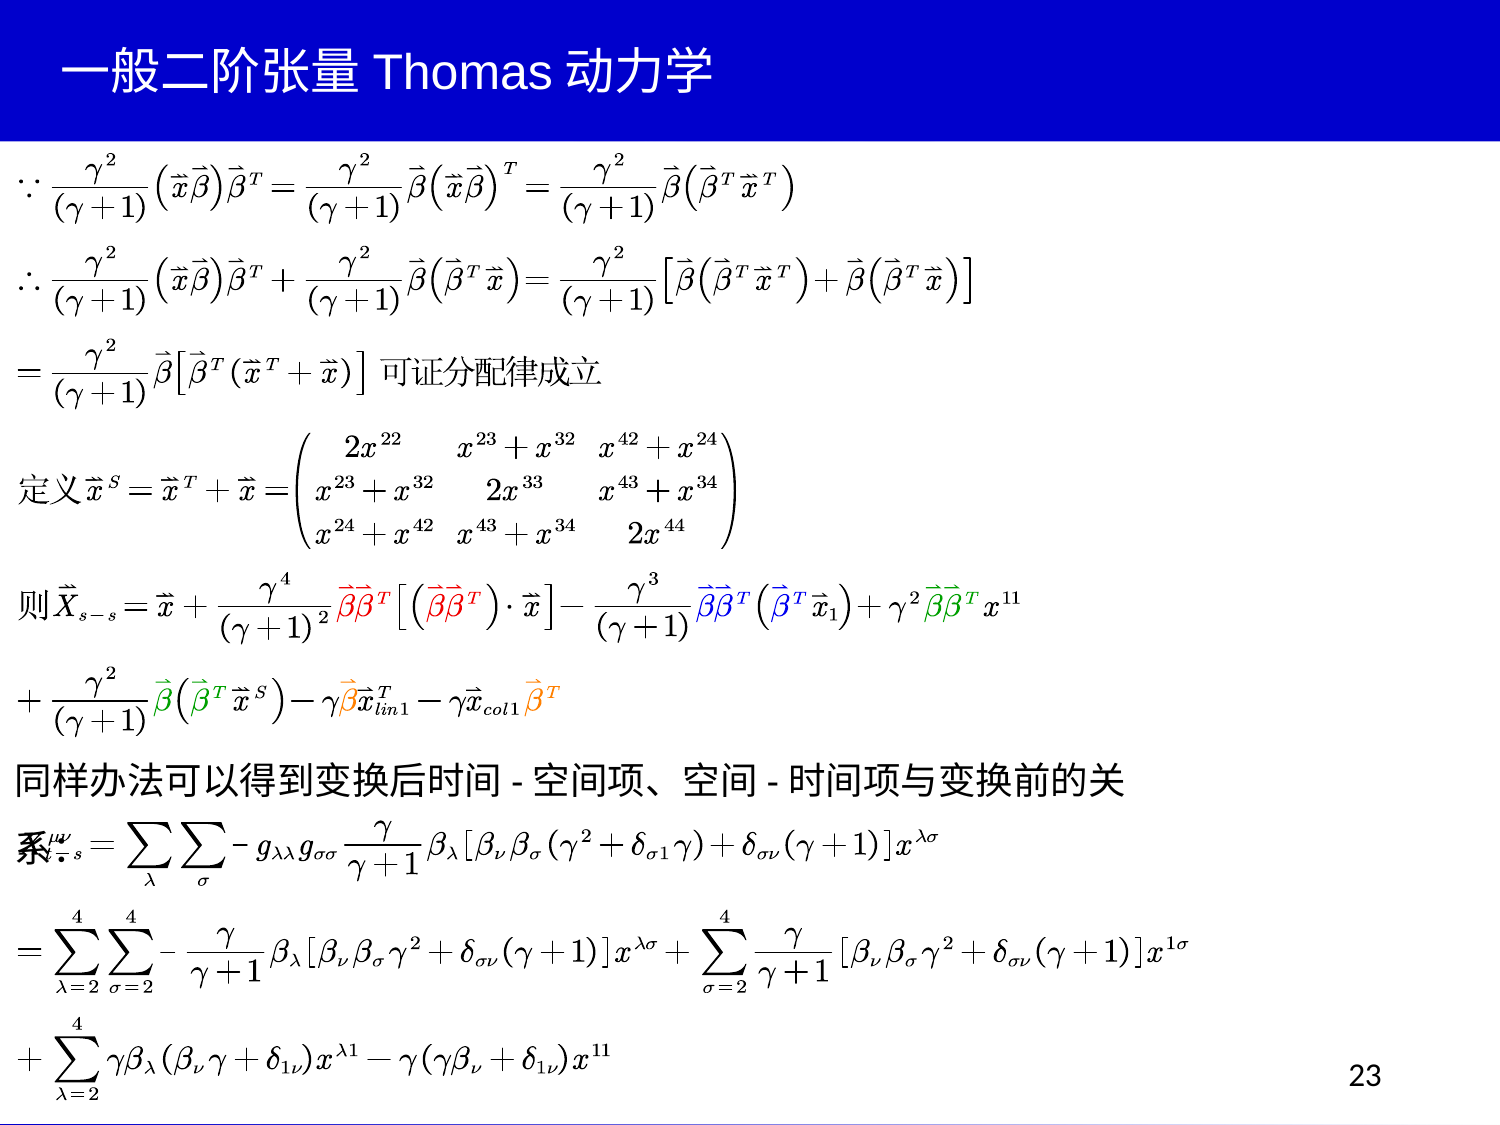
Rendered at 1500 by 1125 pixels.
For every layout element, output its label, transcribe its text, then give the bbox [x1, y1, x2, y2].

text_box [11, 146, 1027, 747]
slide_number 23 [1326, 1042, 1397, 1103]
text_box 同样办法可以得到变换后时间-空间项、空间-时间项与变换前的关系： [0, 727, 1182, 878]
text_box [11, 803, 1194, 1112]
text_box 一般二阶张量Thomas动力学 [25, 31, 750, 107]
